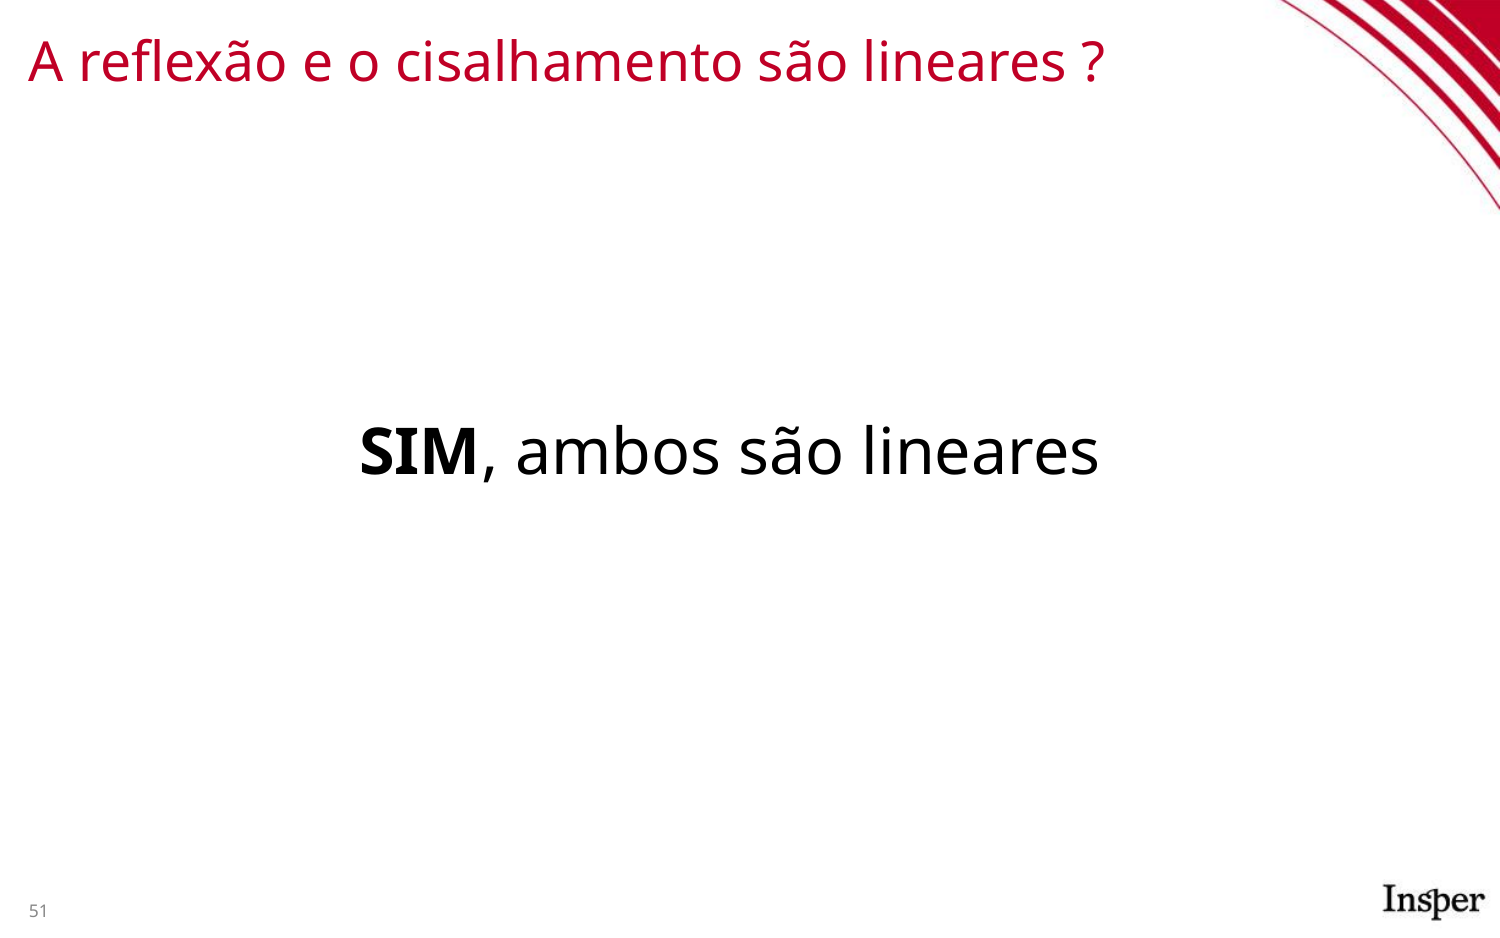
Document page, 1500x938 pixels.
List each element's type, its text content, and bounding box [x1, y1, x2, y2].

picture [249, 0, 1500, 938]
title A reflexão e o cisalhamento são lineares ? [13, 18, 1397, 104]
list SIM, ambos são lineares [38, 402, 1422, 496]
slide_number 51 [0, 887, 78, 938]
